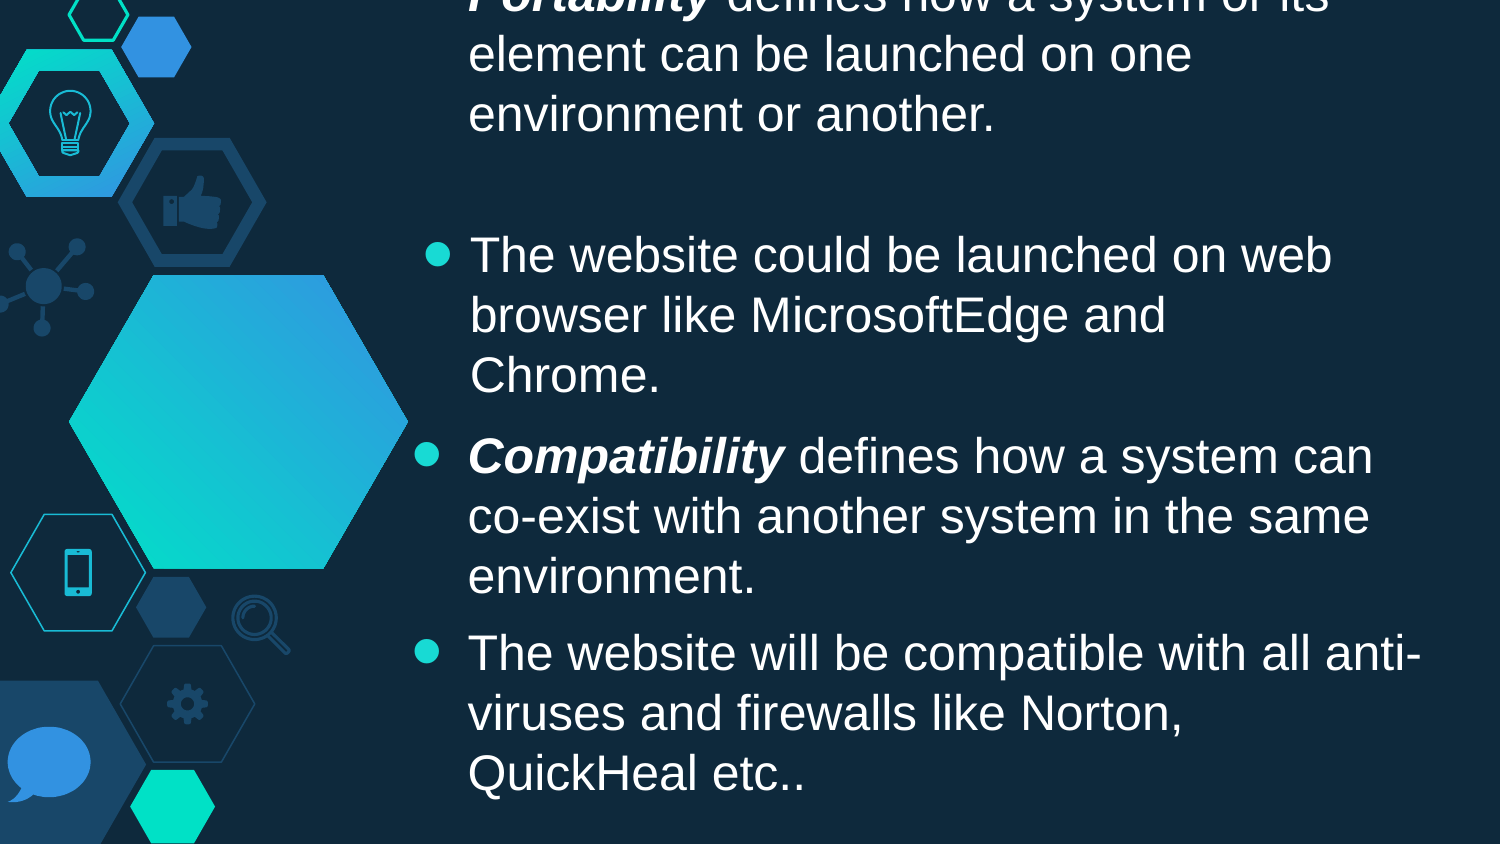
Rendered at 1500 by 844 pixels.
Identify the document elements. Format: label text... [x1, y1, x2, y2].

text_box Compatibility defines how a system can co-exist with another system in the same environment. The website will be compatible with all anti-viruses and firewalls like Norton, QuickHeal etc.. [396, 415, 1443, 808]
title Portability defines how a system or its element can be launched on one environment or another. [396, 266, 1478, 457]
text_box The website could be launched on web browser like MicrosoftEdge and Chrome. [408, 215, 1386, 411]
